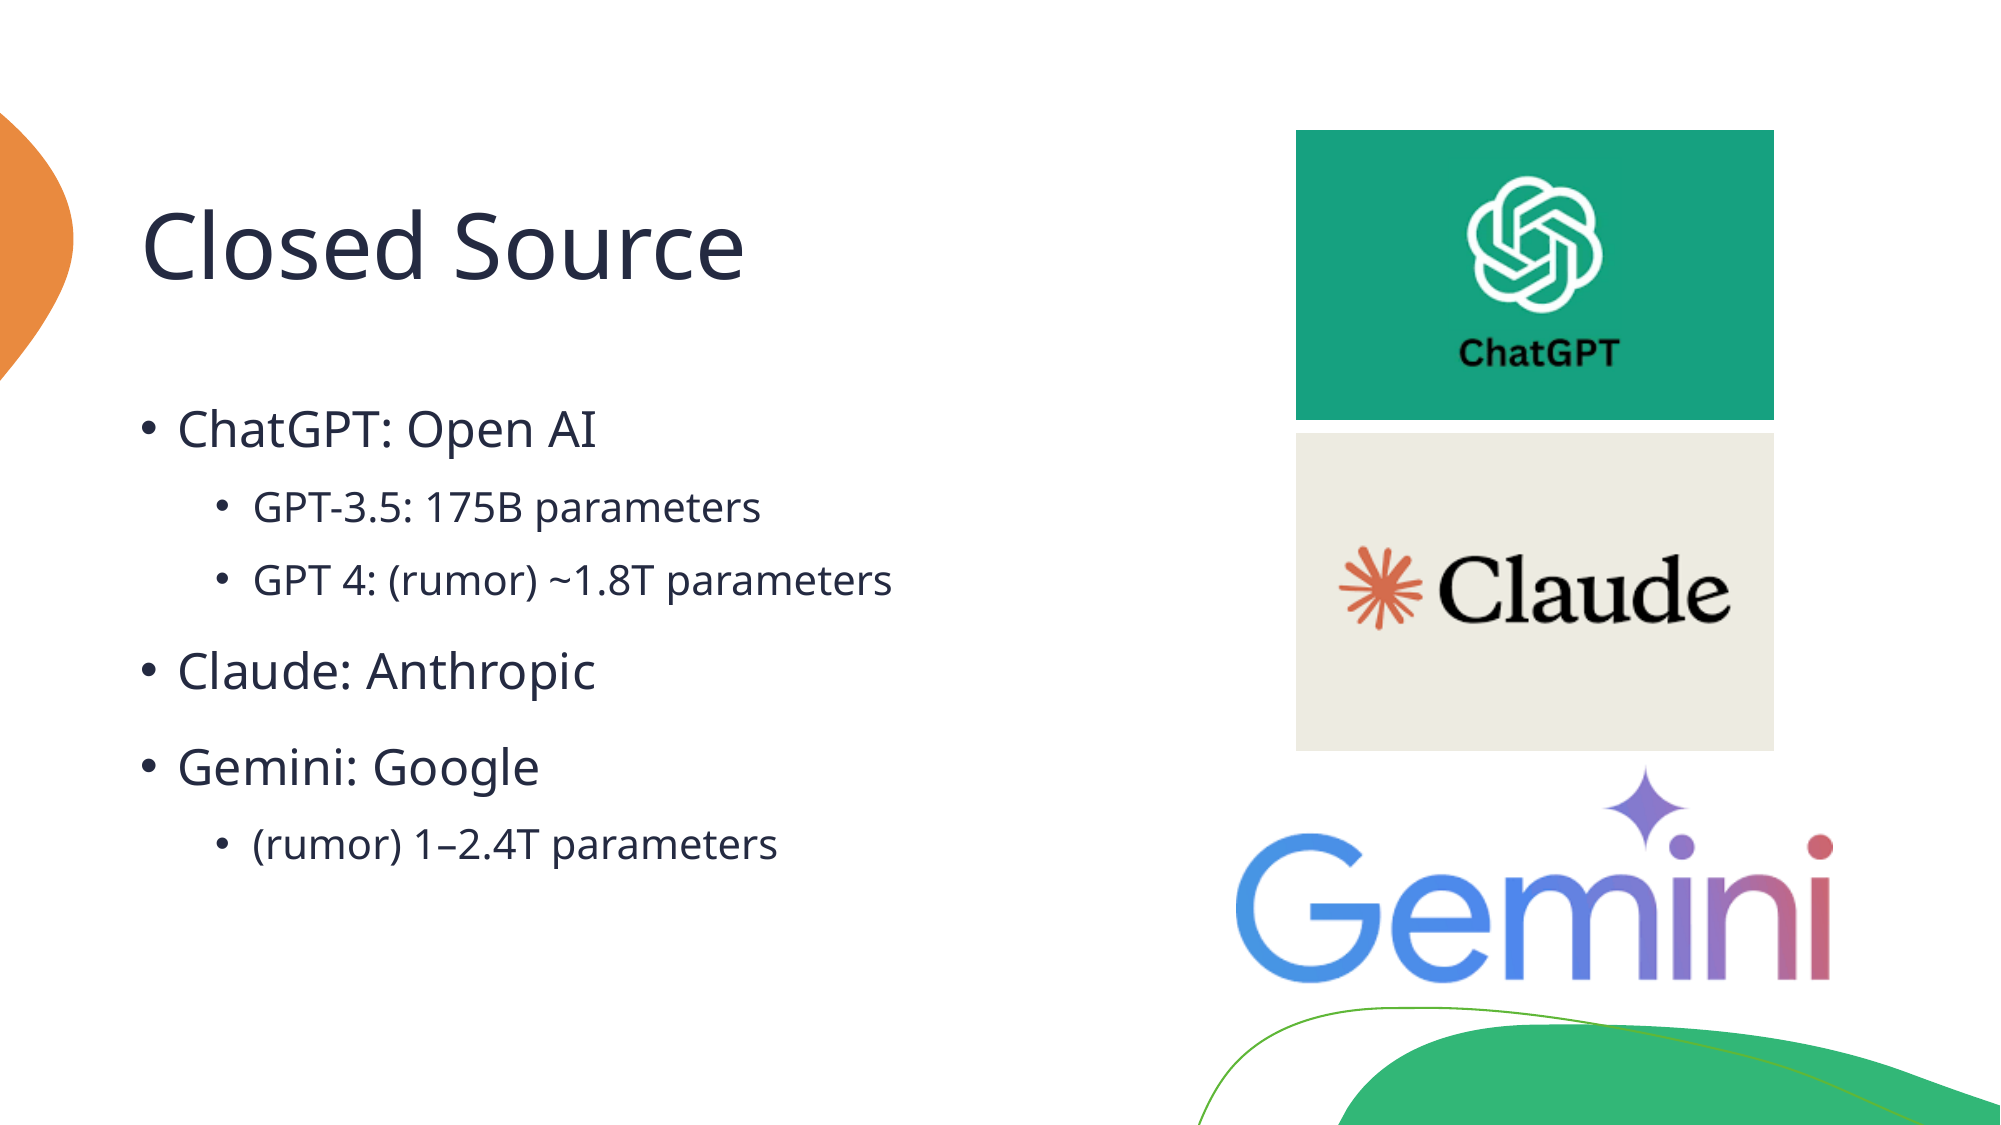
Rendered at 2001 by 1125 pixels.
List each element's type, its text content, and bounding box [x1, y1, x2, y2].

picture [1236, 764, 1833, 985]
title Closed Source [125, 125, 1875, 375]
picture [1296, 130, 1774, 420]
picture [1296, 433, 1774, 751]
list ChatGPT: Open AI GPT-3.5: 175B parameters GPT 4: (rumor) ~1.8T parameters Claude: Anthropic Gemini: Google (rumor) 1–2.4T parameters [125, 375, 1875, 1082]
